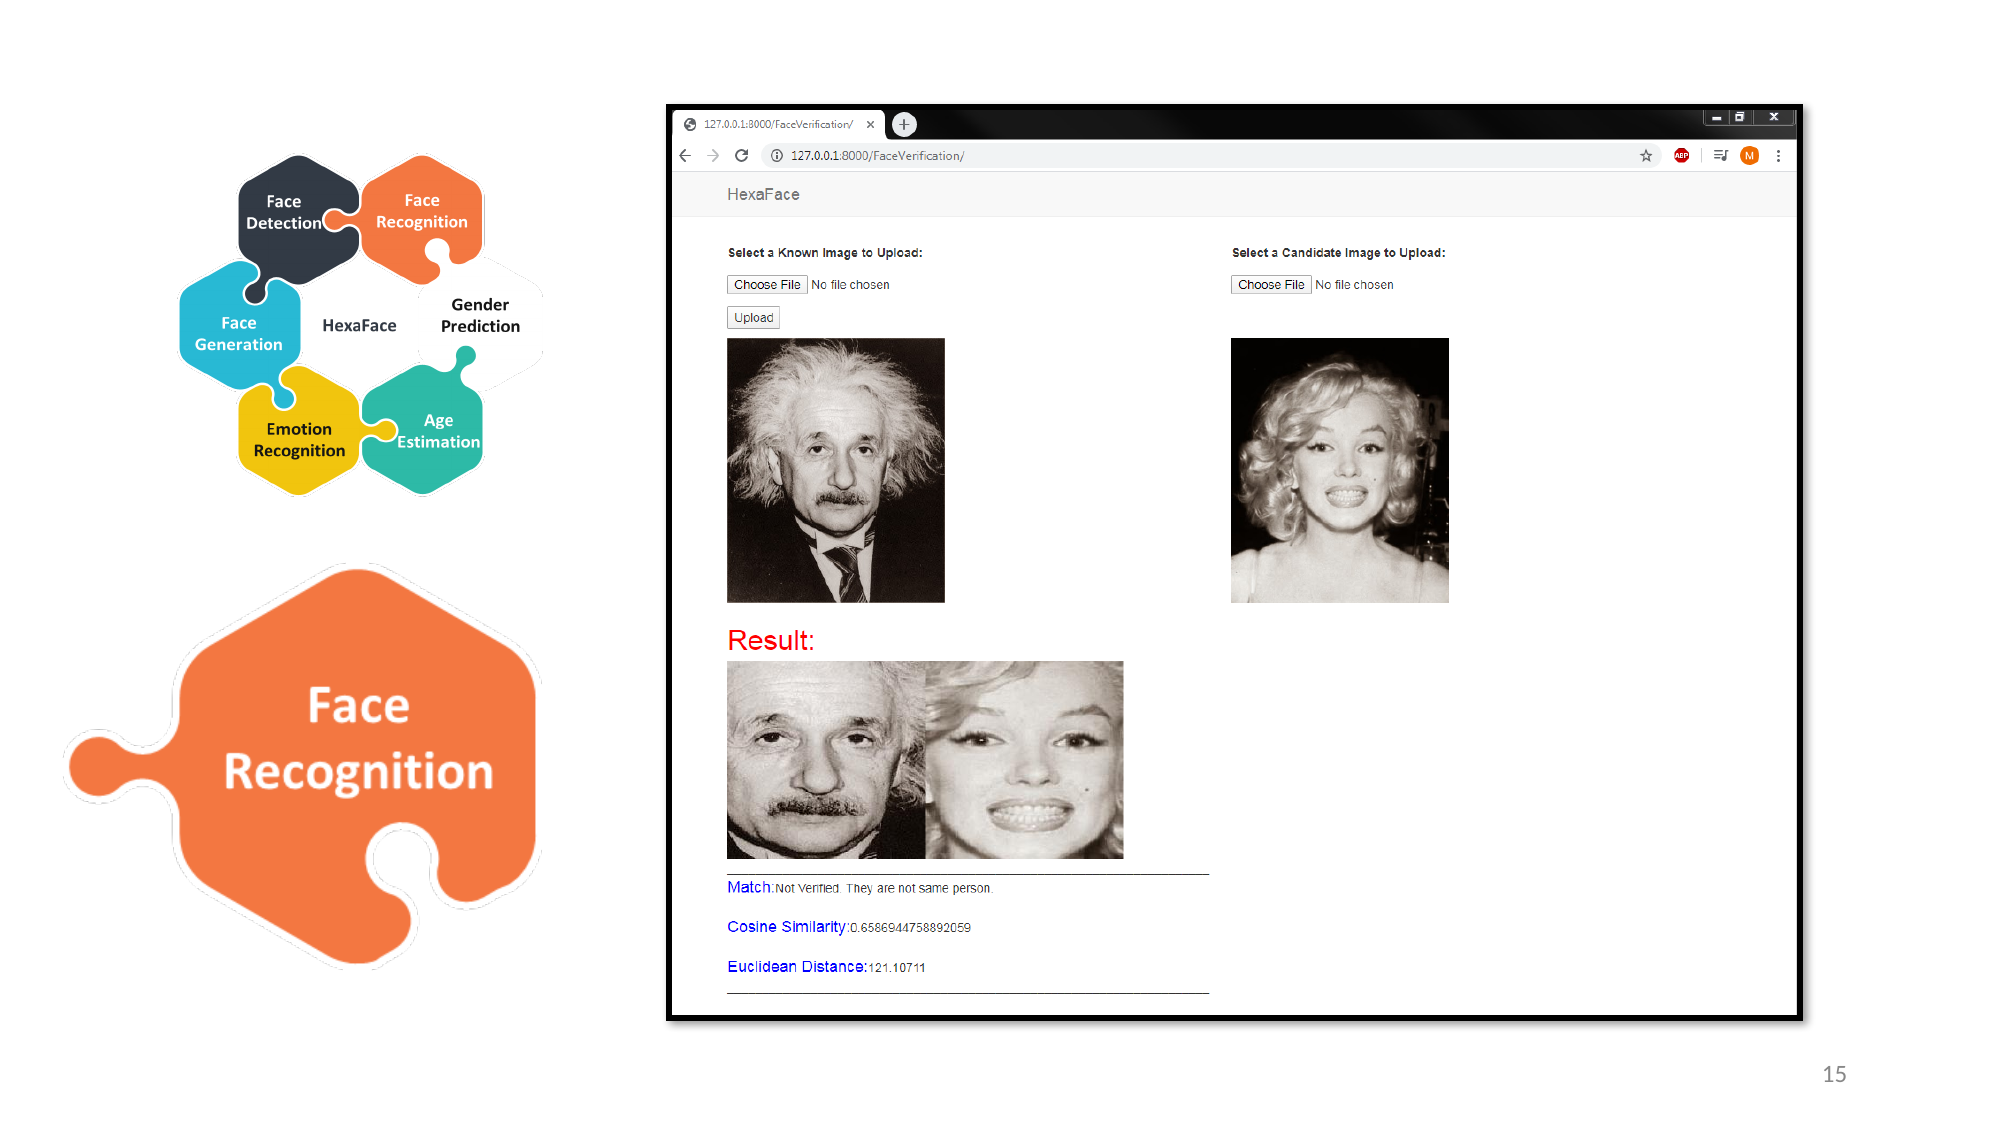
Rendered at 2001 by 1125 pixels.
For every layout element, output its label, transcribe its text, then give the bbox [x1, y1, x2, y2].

picture [176, 153, 543, 497]
picture [61, 562, 543, 972]
slide_number 15 [1412, 1042, 1863, 1103]
picture [671, 109, 1797, 1016]
